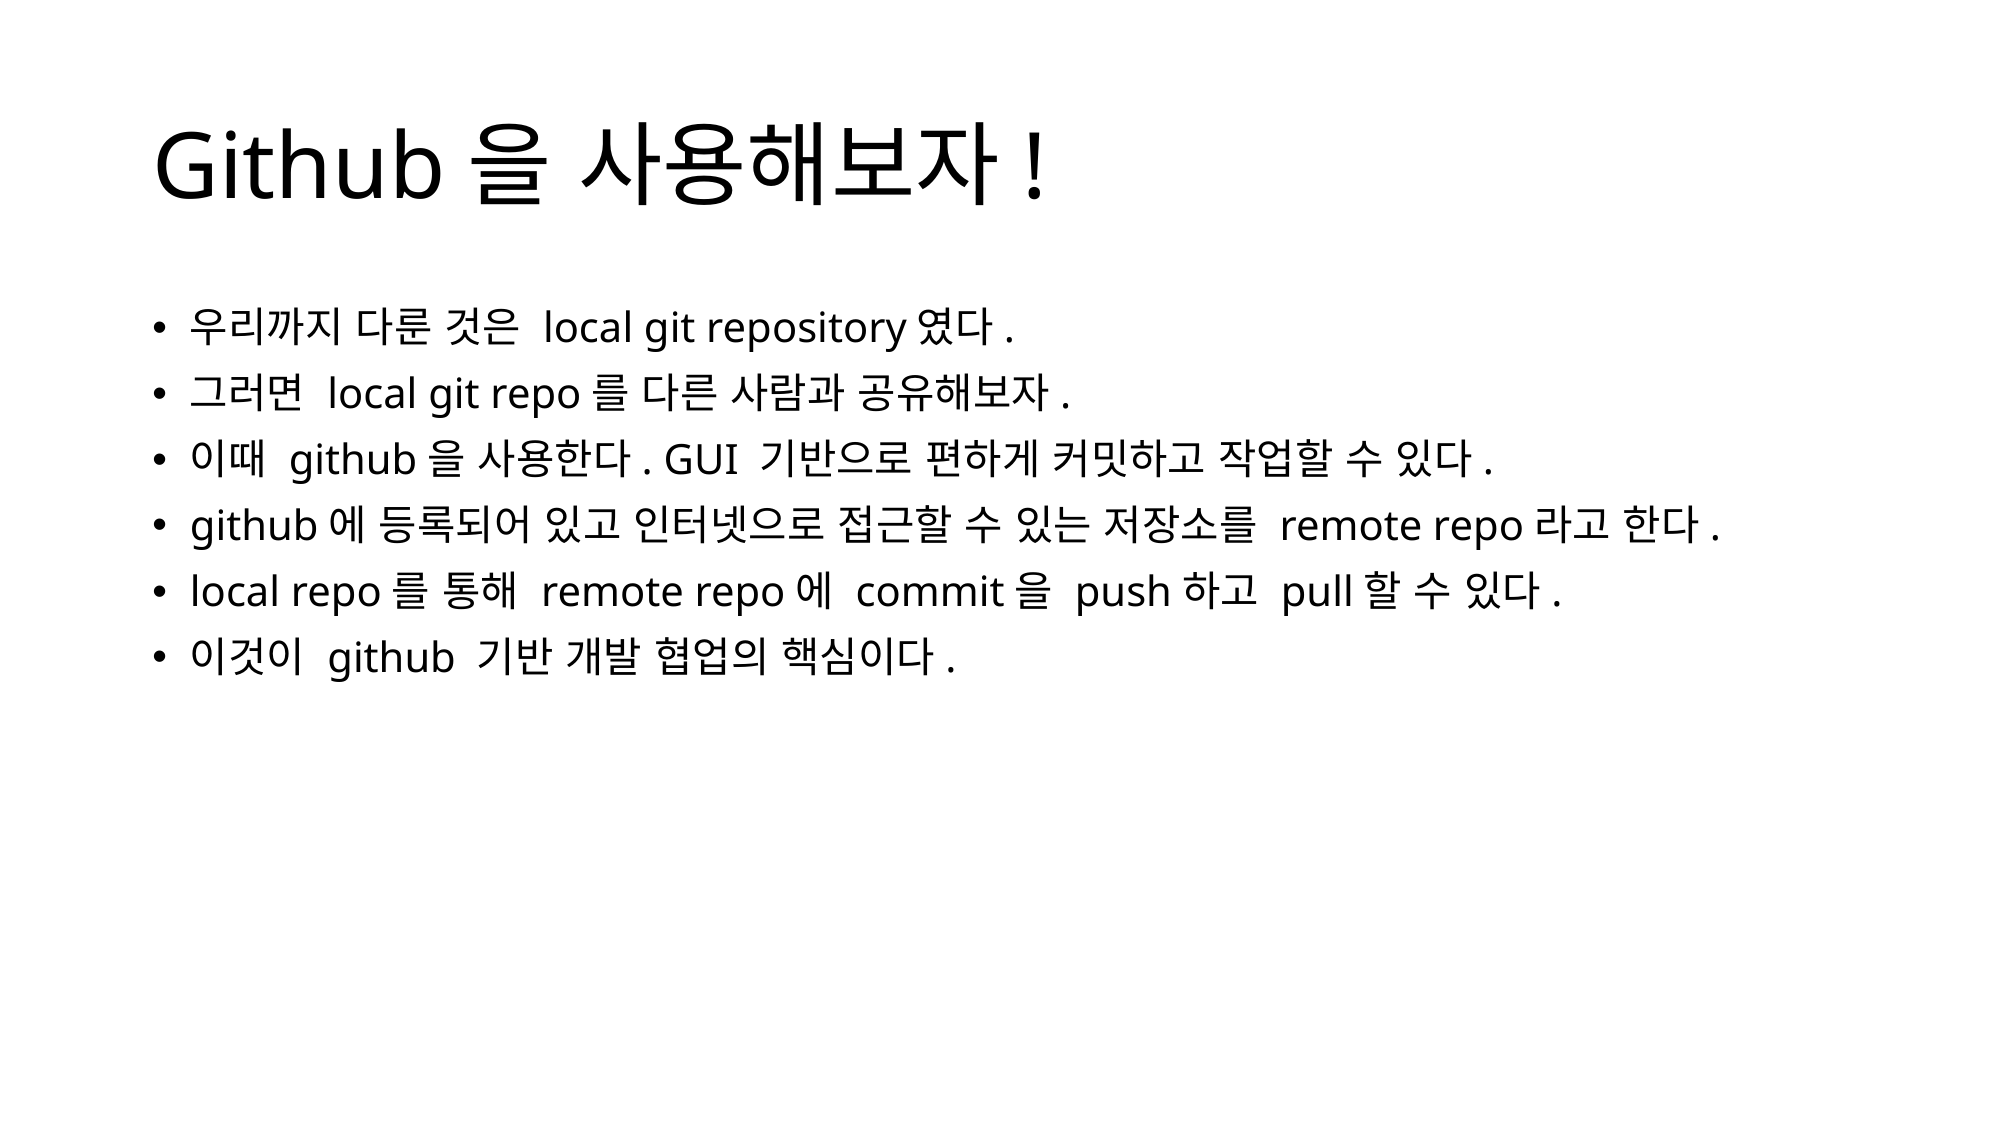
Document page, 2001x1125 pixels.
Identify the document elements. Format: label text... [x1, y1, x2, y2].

title Github을 사용해보자! [137, 59, 1863, 278]
list 우리까지 다룬 것은 local git repository였다. 그러면 local git repo를 다른 사람과 공유해보자. 이때 github을 사용한다. GUI 기반으로 편하게 커밋하고 작업할 수 있다. github에 등록되어 있고 인터넷으로 접근할 수 있는 저장소를 remote repo라고 한다. local repo를 통해 remote repo에 commit을 push하고 pull할 수 있다. 이것이 github 기반 개발 협업의 핵심이다. [137, 299, 1863, 1125]
